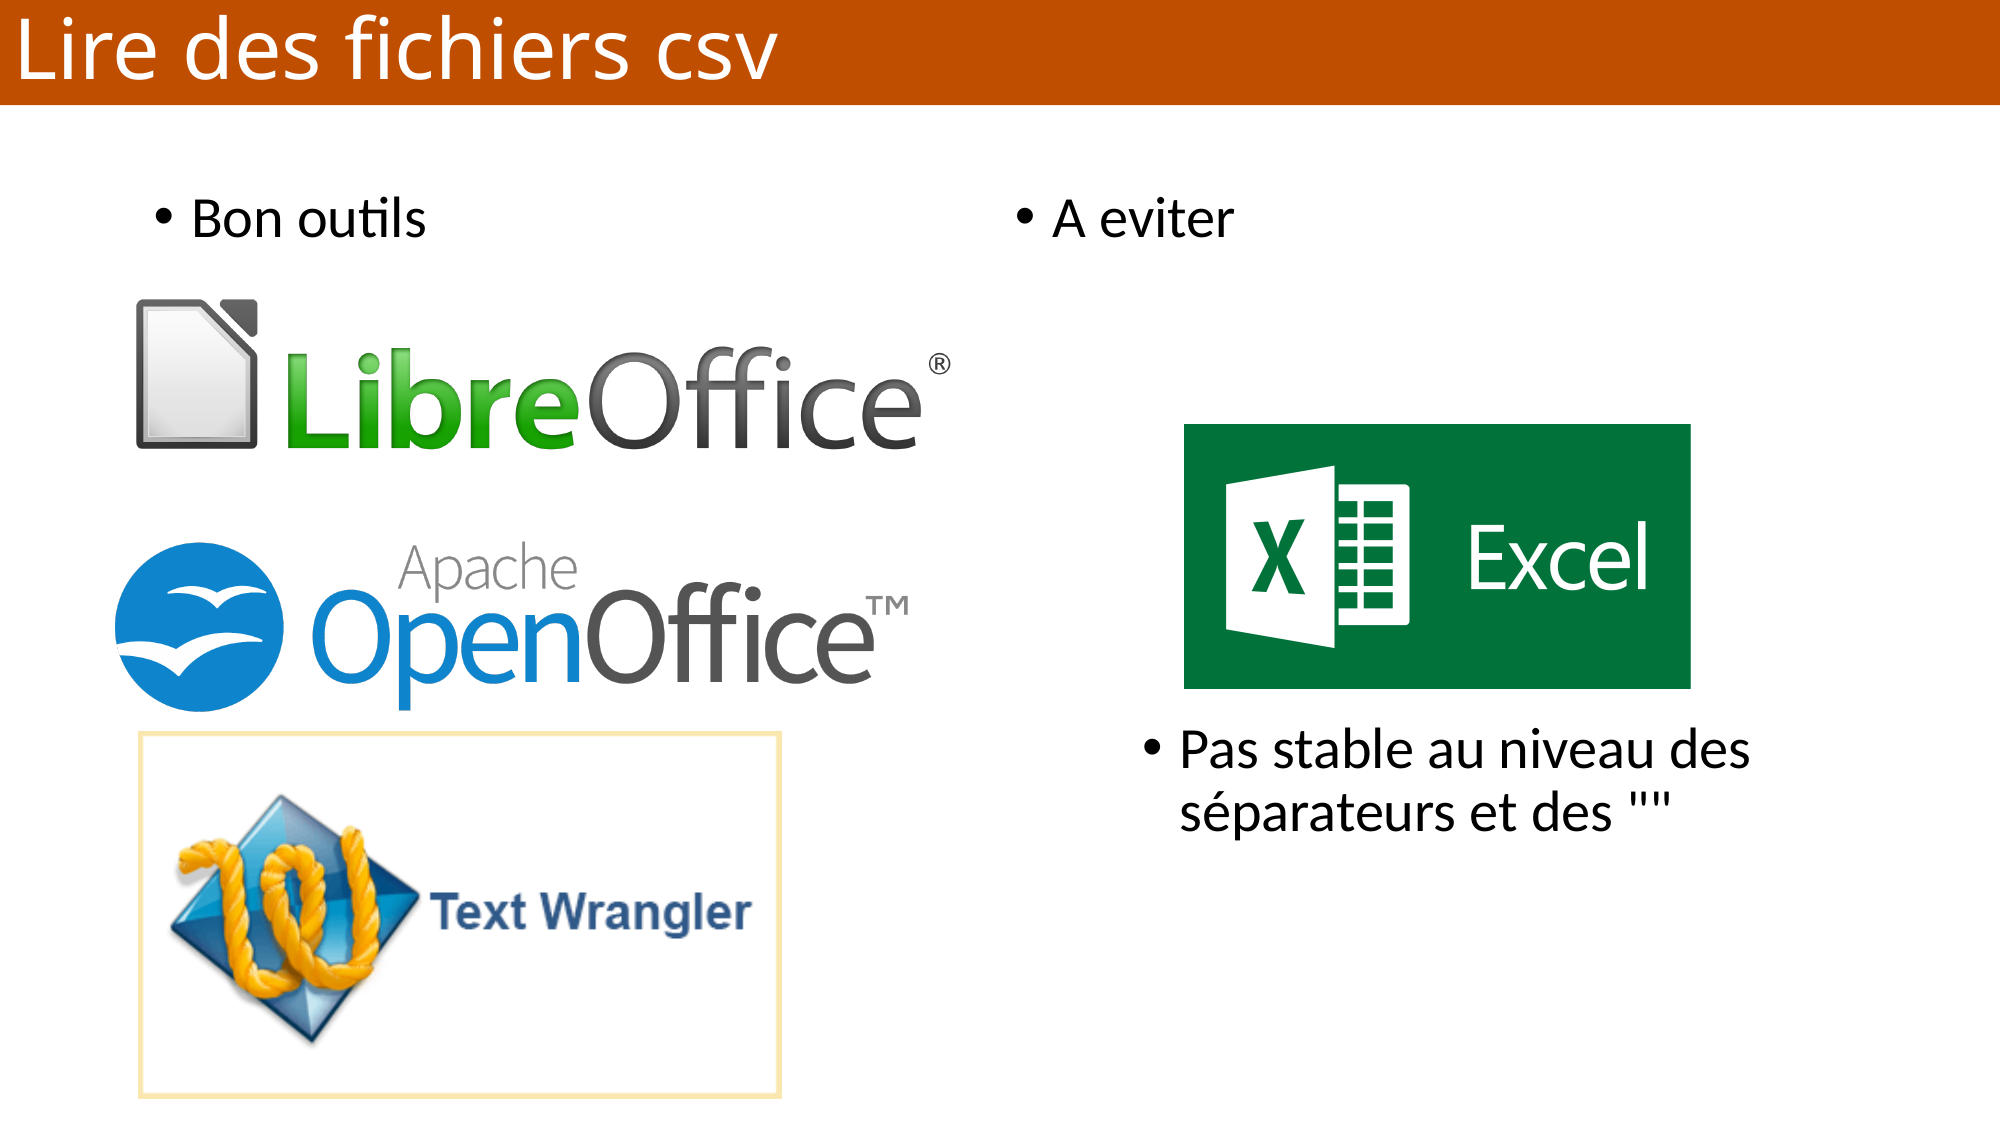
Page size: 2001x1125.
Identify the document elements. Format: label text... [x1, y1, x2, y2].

picture [112, 275, 965, 463]
list A eviter [999, 179, 1850, 346]
list Bon outils [138, 179, 989, 894]
text_box Lire des fichiers csv [0, 0, 2000, 106]
text_box Pas stable au niveau des séparateurs et des "" [1127, 710, 1978, 877]
picture [112, 504, 909, 1099]
picture [1184, 424, 1691, 689]
